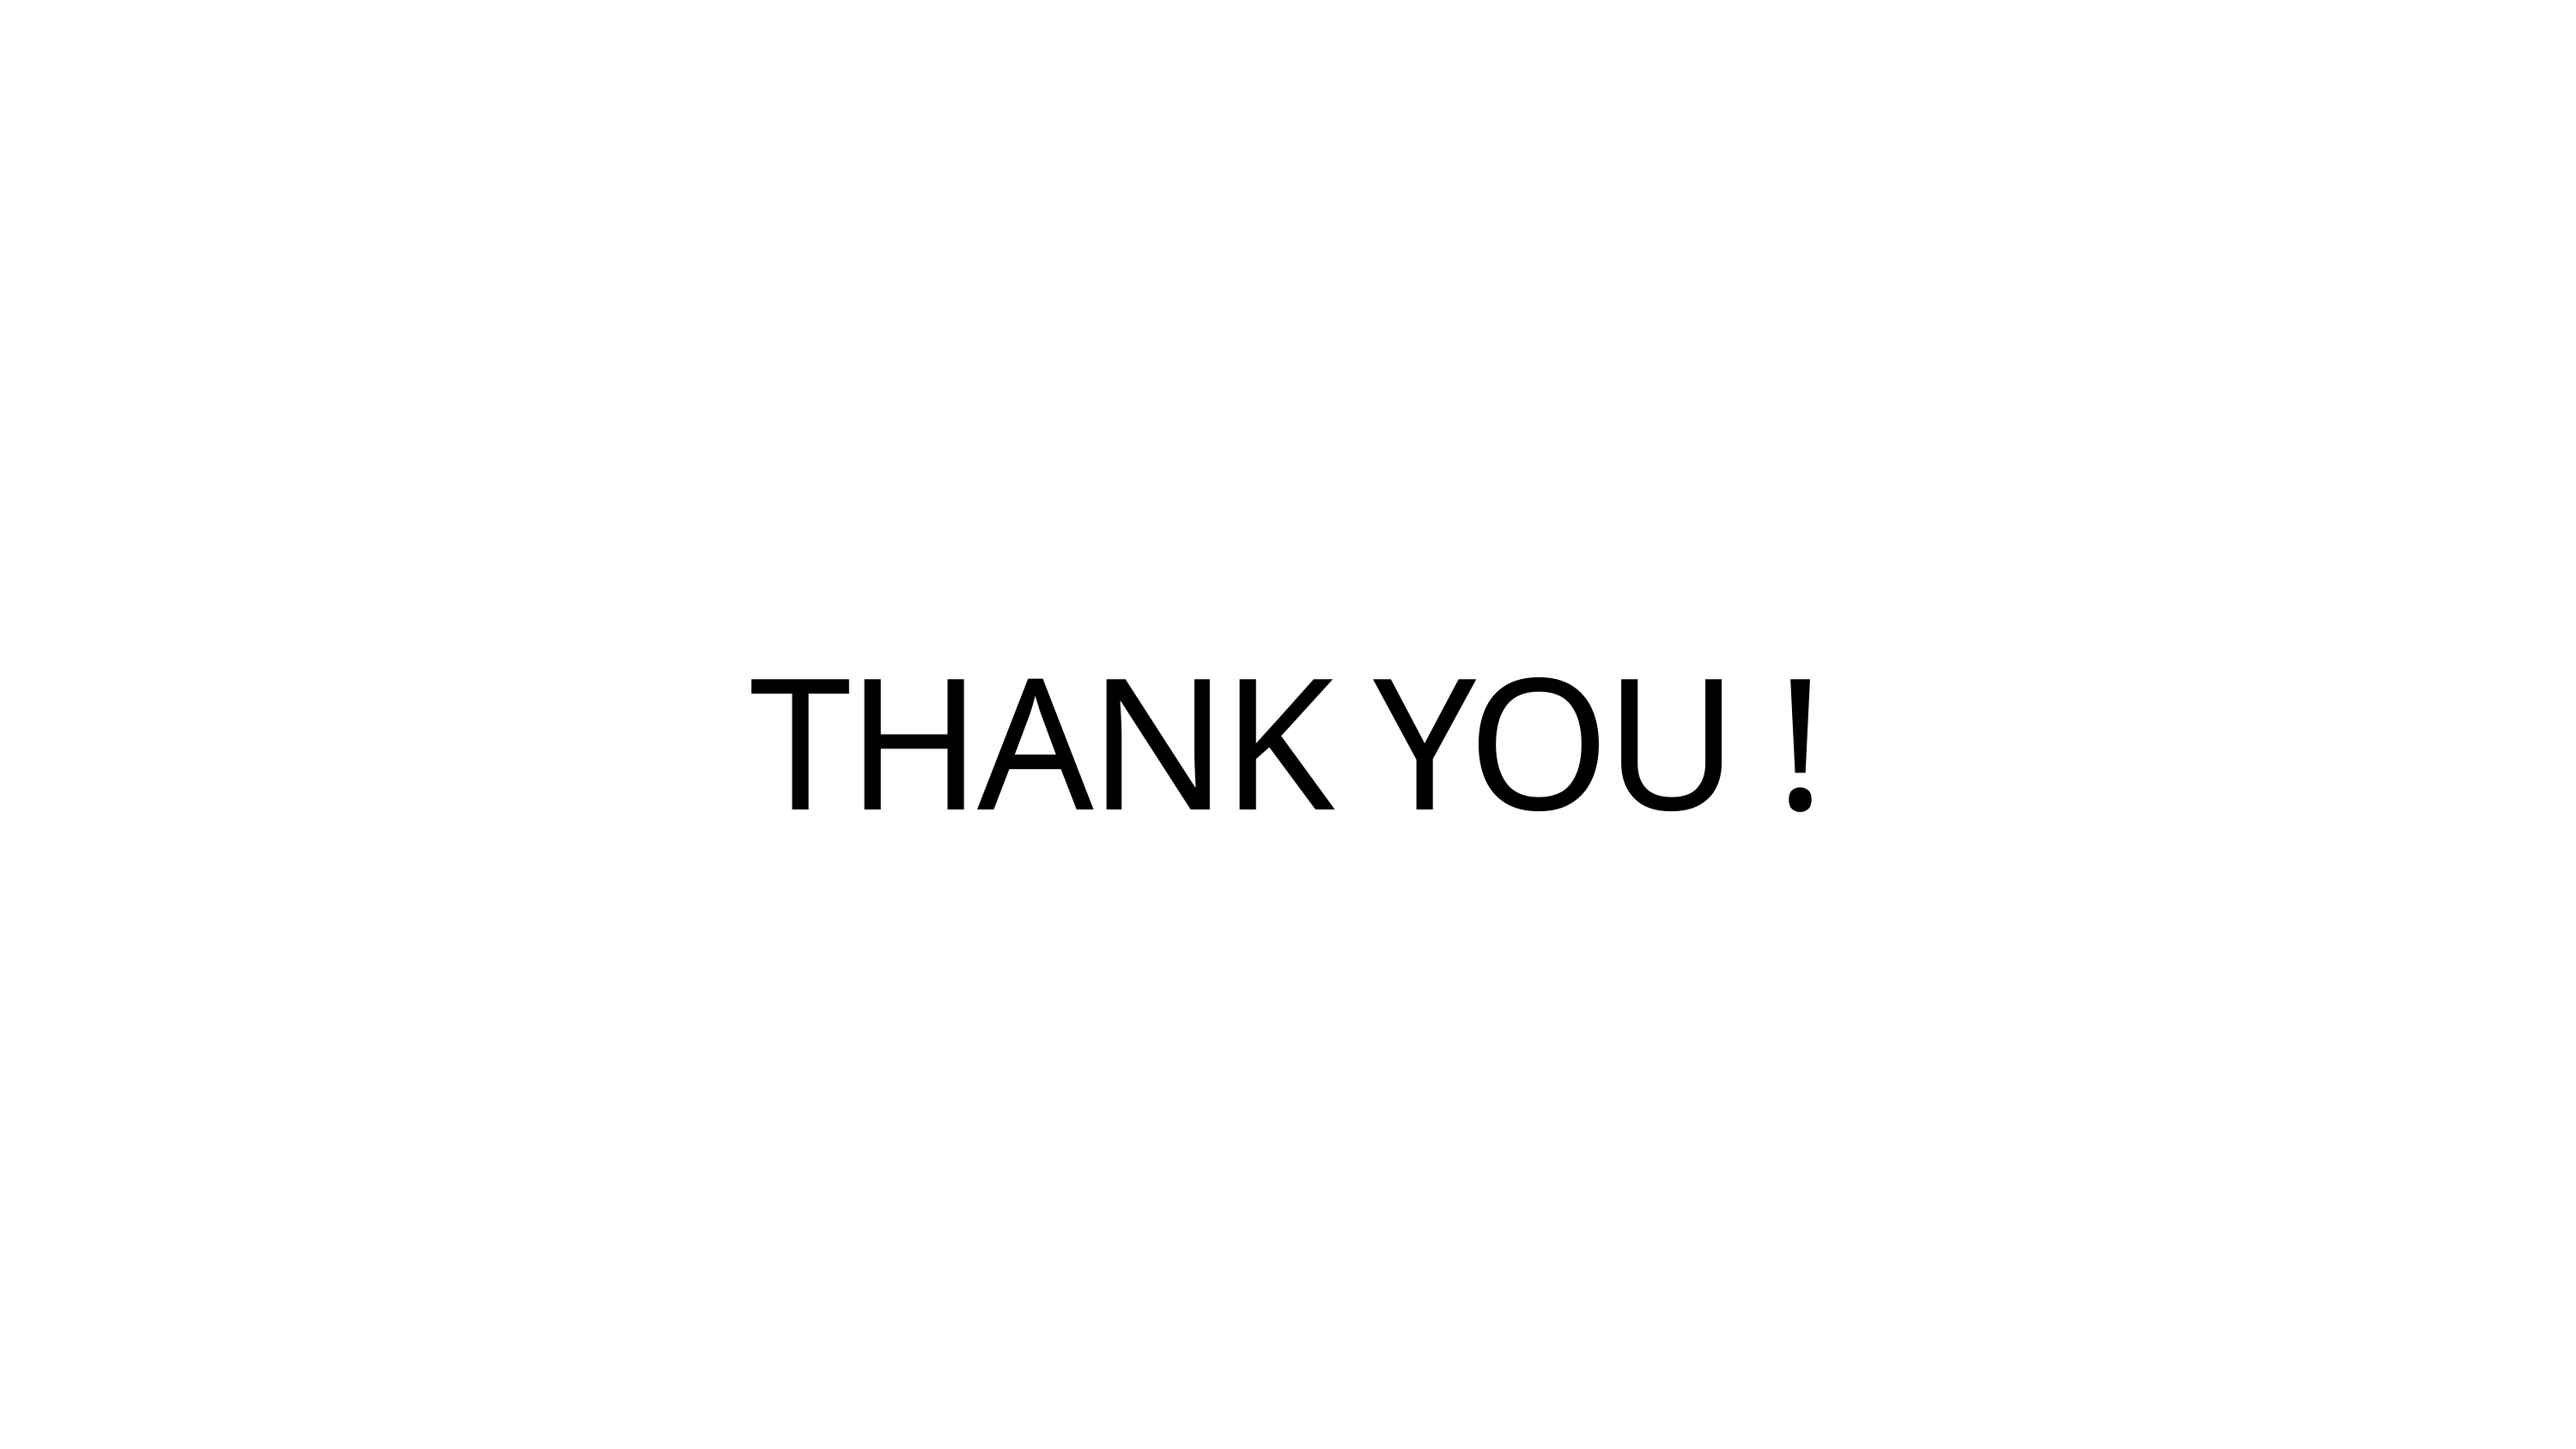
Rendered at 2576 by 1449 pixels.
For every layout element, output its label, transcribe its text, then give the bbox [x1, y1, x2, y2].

text_box THANK YOU ! [713, 640, 1863, 847]
